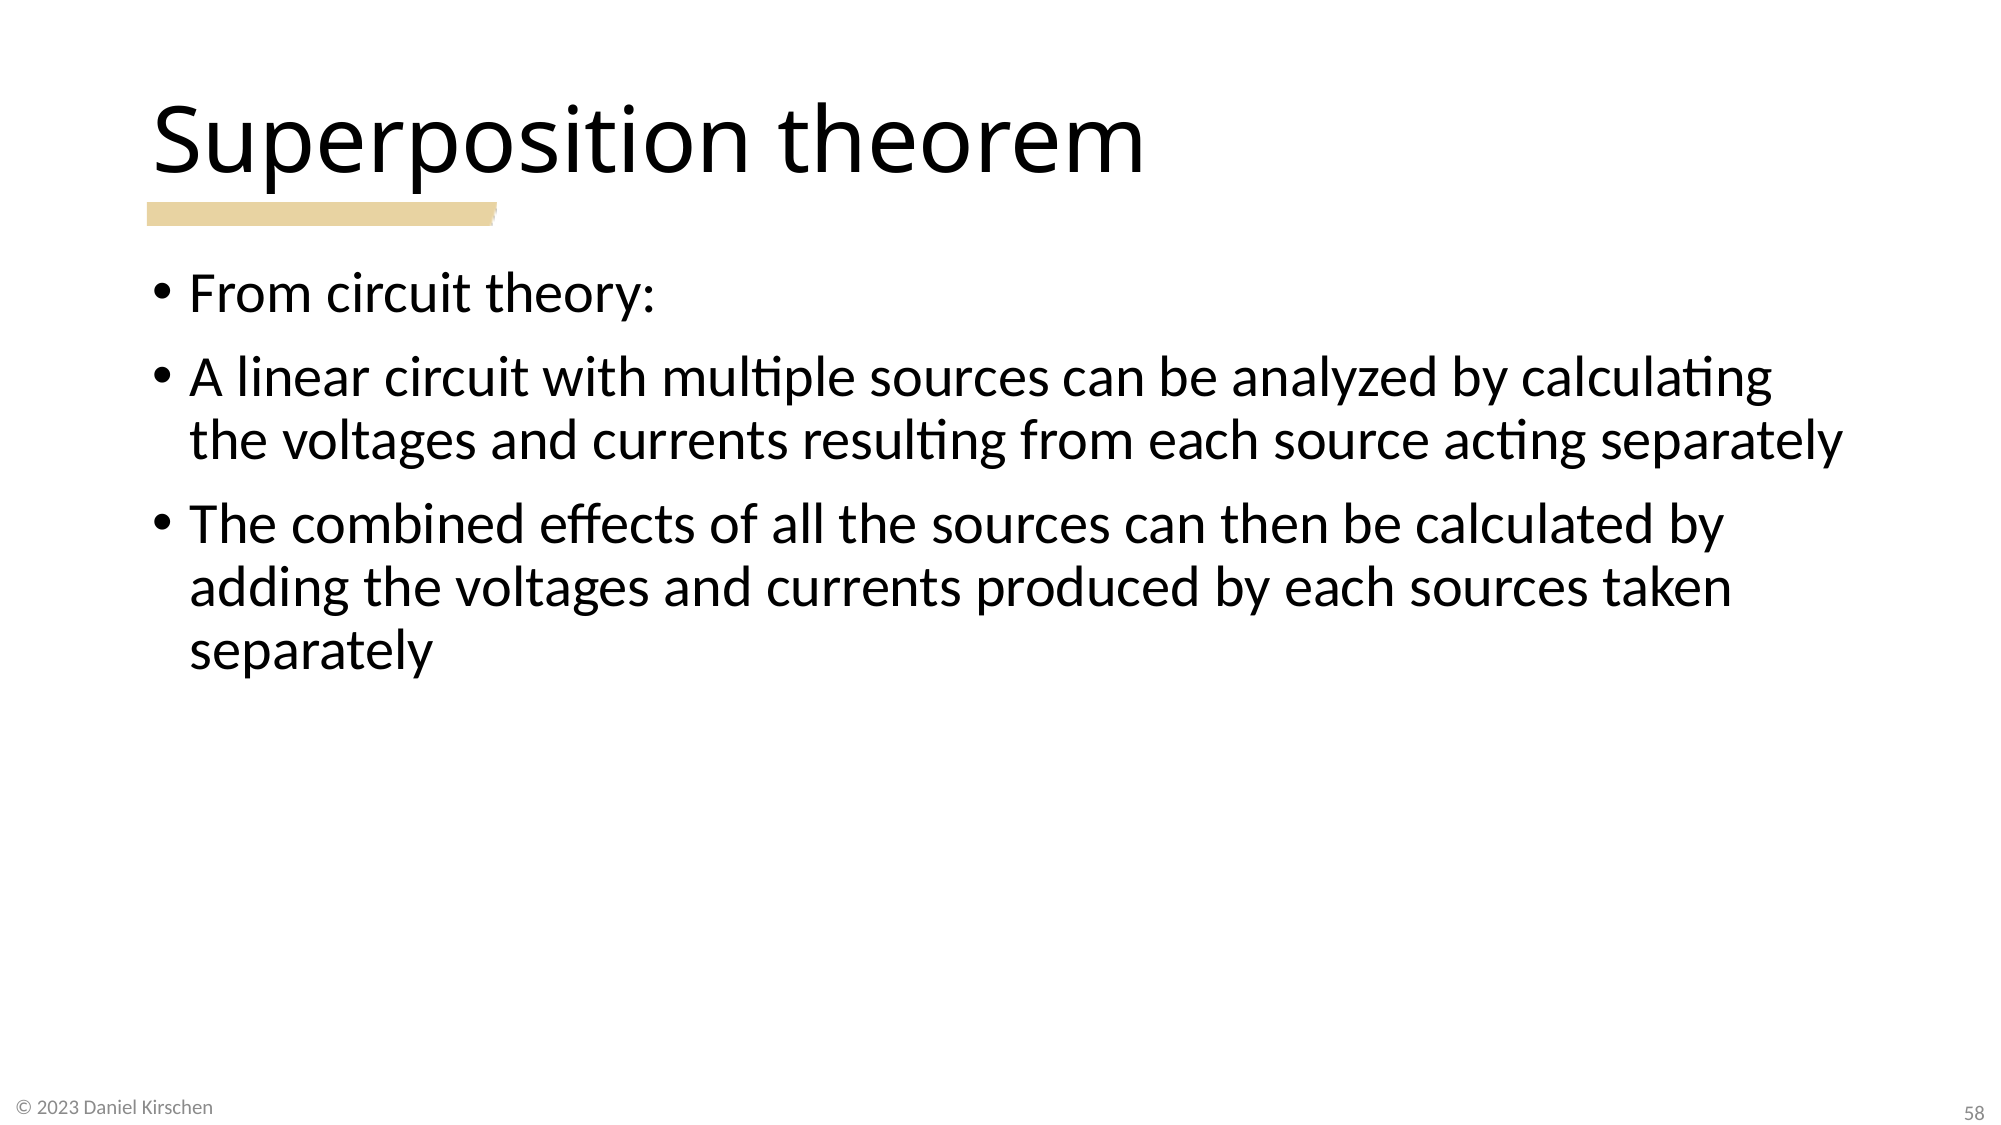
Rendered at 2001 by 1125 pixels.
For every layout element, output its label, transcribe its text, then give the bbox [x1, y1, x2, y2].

title Superposition theorem [137, 59, 1863, 226]
list From circuit theory: A linear circuit with multiple sources can be analyzed by calculating the voltages and currents resulting from each source acting separately The combined effects of all the sources can then be calculated by adding the voltages and currents produced by each sources taken separately [137, 255, 1863, 1014]
slide_number 58 [1550, 1088, 2000, 1125]
slide_number © 2023 Daniel Kirschen [0, 1080, 517, 1125]
